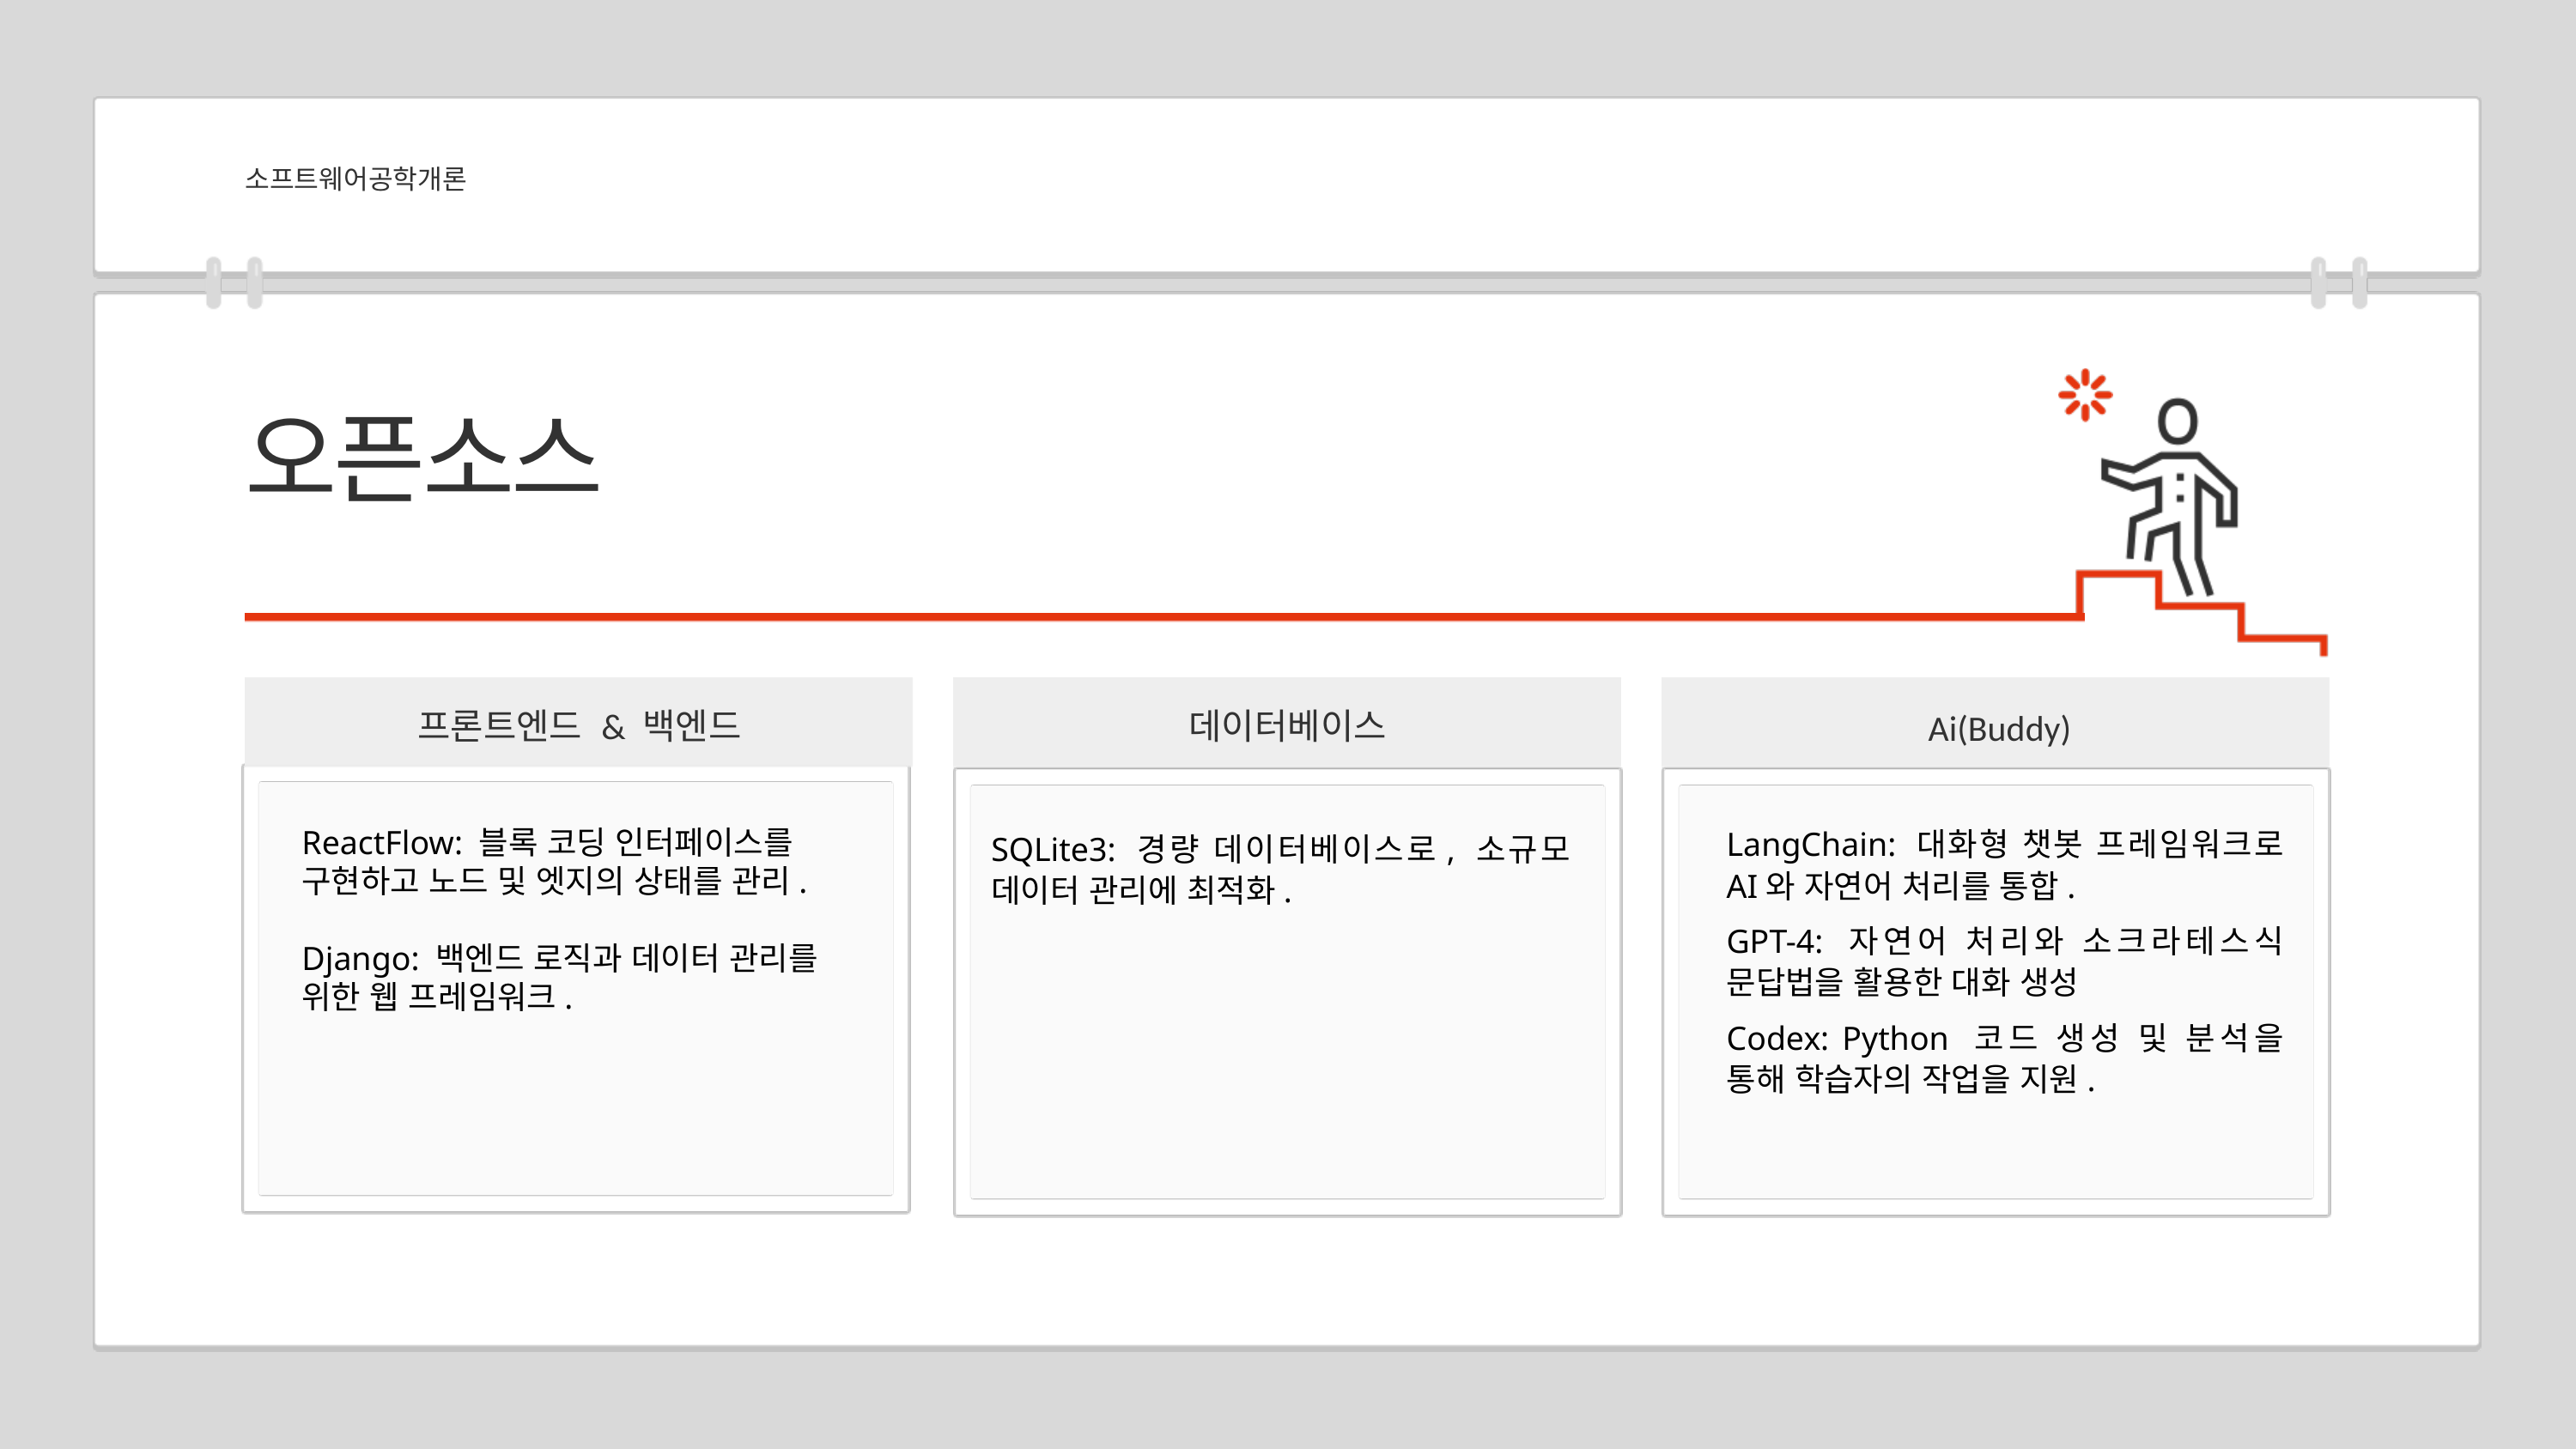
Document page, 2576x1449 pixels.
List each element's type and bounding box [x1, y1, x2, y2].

picture [92, 96, 2482, 1353]
